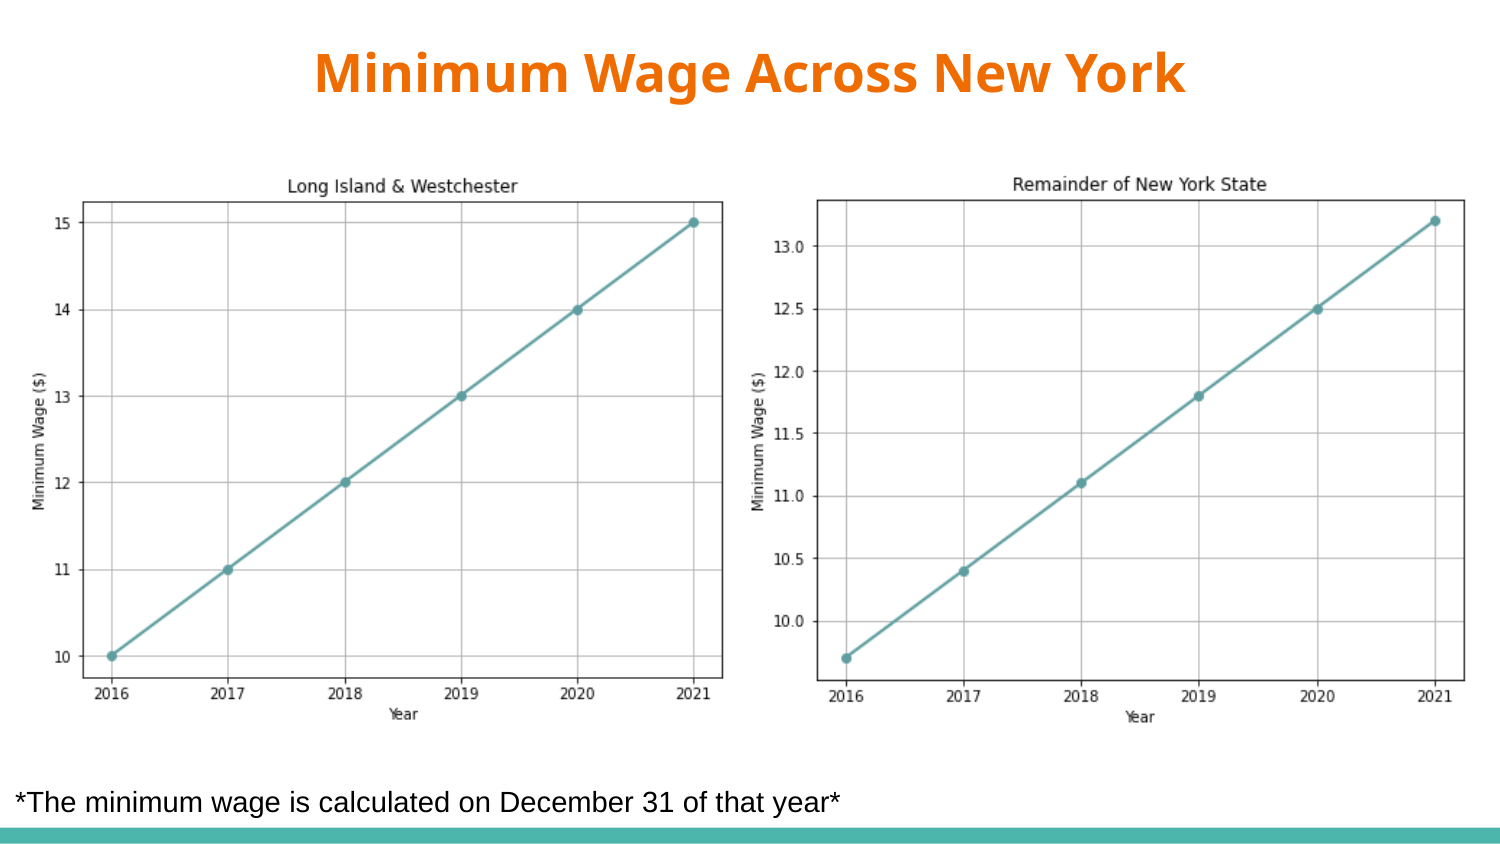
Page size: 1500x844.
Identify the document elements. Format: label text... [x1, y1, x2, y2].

picture [743, 155, 1475, 726]
text_box *The minimum wage is calculated on December 31 of that year* [0, 767, 1255, 833]
title Minimum Wage Across New York [51, 24, 1449, 119]
picture [24, 168, 733, 733]
